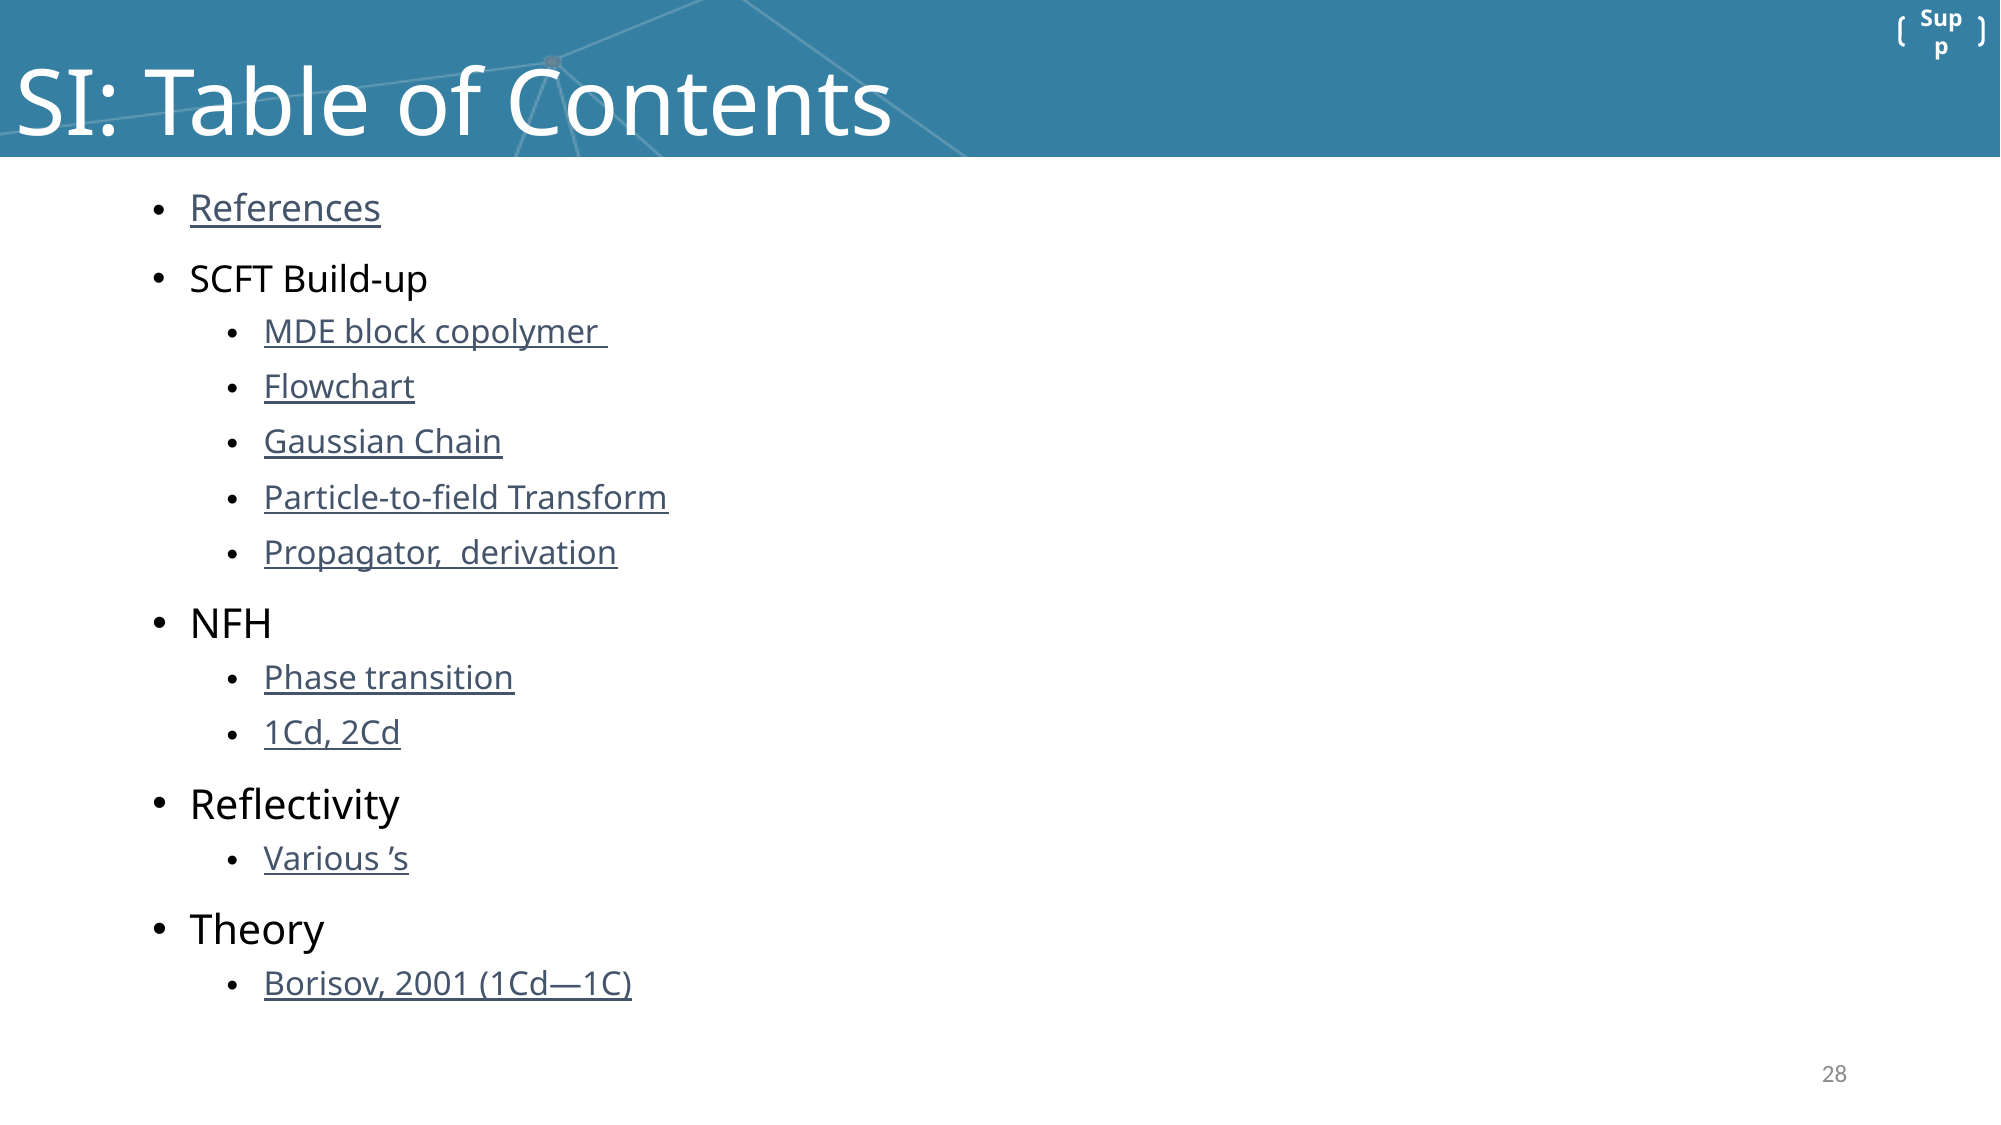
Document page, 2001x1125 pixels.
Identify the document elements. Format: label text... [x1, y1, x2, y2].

title SI: Table of Contents [0, 23, 1725, 155]
slide_number 28 [1412, 1042, 1863, 1103]
